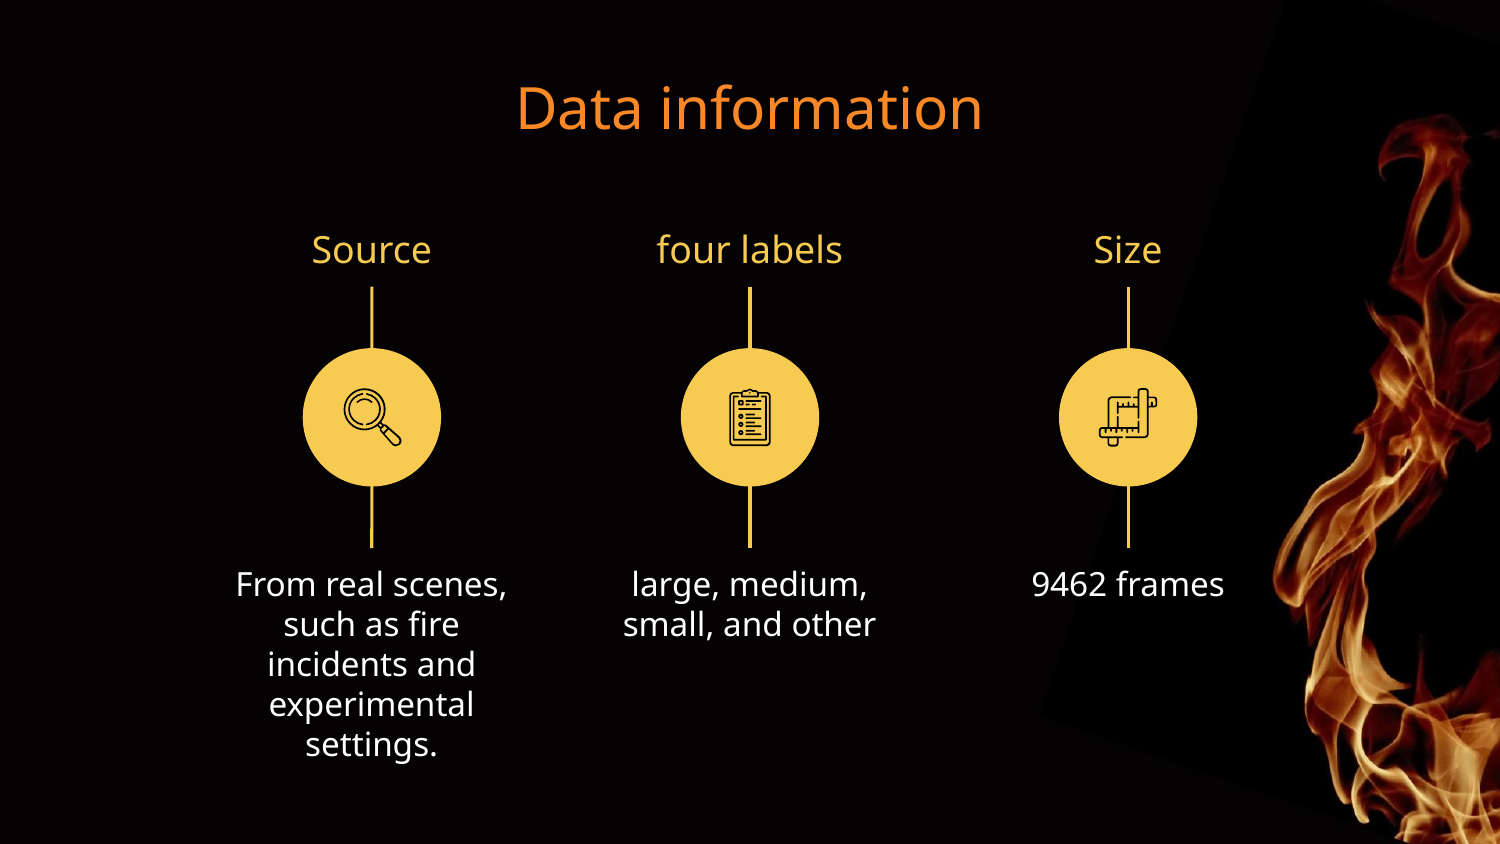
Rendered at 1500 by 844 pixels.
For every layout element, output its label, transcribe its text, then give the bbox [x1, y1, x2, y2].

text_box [729, 388, 771, 447]
title Size [961, 223, 1295, 287]
title four labels [583, 223, 917, 287]
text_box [1098, 387, 1158, 447]
title Data information [51, 56, 1449, 151]
text_box [1132, 348, 1198, 487]
title Source [205, 223, 539, 287]
text_box [680, 348, 745, 487]
text_box [754, 348, 820, 487]
text_box [376, 348, 442, 487]
text_box [302, 348, 367, 487]
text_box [341, 388, 403, 447]
subtitle From real scenes, such as fire incidents and experimental settings. [205, 548, 539, 729]
picture [0, 0, 1500, 844]
text_box [1058, 348, 1123, 487]
subtitle 9462 frames [961, 548, 1295, 729]
subtitle large, medium, small, and other [583, 548, 917, 729]
